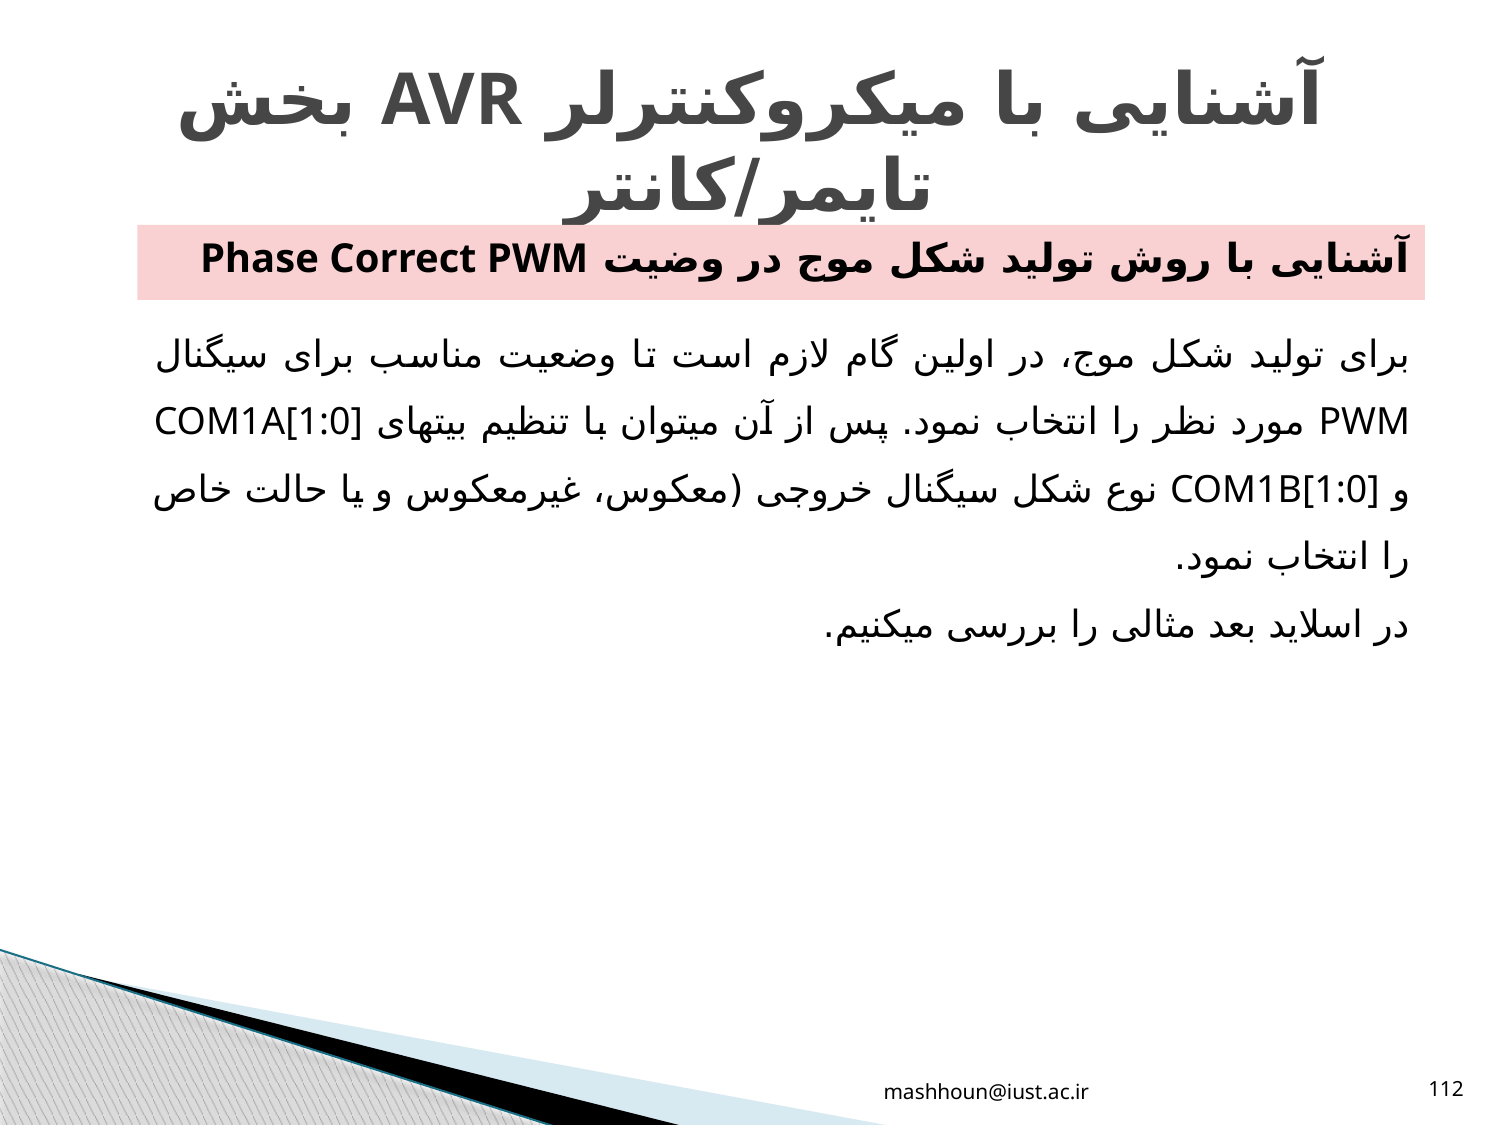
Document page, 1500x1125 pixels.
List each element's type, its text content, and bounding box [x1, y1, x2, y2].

slide_number 112 [1412, 1051, 1479, 1112]
text_box آشنایی با روش تولید شکل موج در وضیت Phase Correct PWM [137, 224, 1425, 299]
text_box برای تولید شکل موج، در اولین گام لازم است تا وضعیت مناسب برای سیگنال PWM مورد نظر را انتخاب نمود. پس از آن میتوان با تنظیم بیتهای COM1A[1:0] و COM1B[1:0] نوع شکل سیگنال خروجی (معکوس، غیرمعکوس و یا حالت خاص را انتخاب نمود. در اسلاید بعد مثالی را بررسی میکنیم. [137, 299, 1425, 900]
footer mashhoun@iust.ac.ir [718, 1051, 1105, 1112]
title آشنایی با میکروکنترلر AVR بخش تایمر/کانتر [75, 45, 1425, 233]
